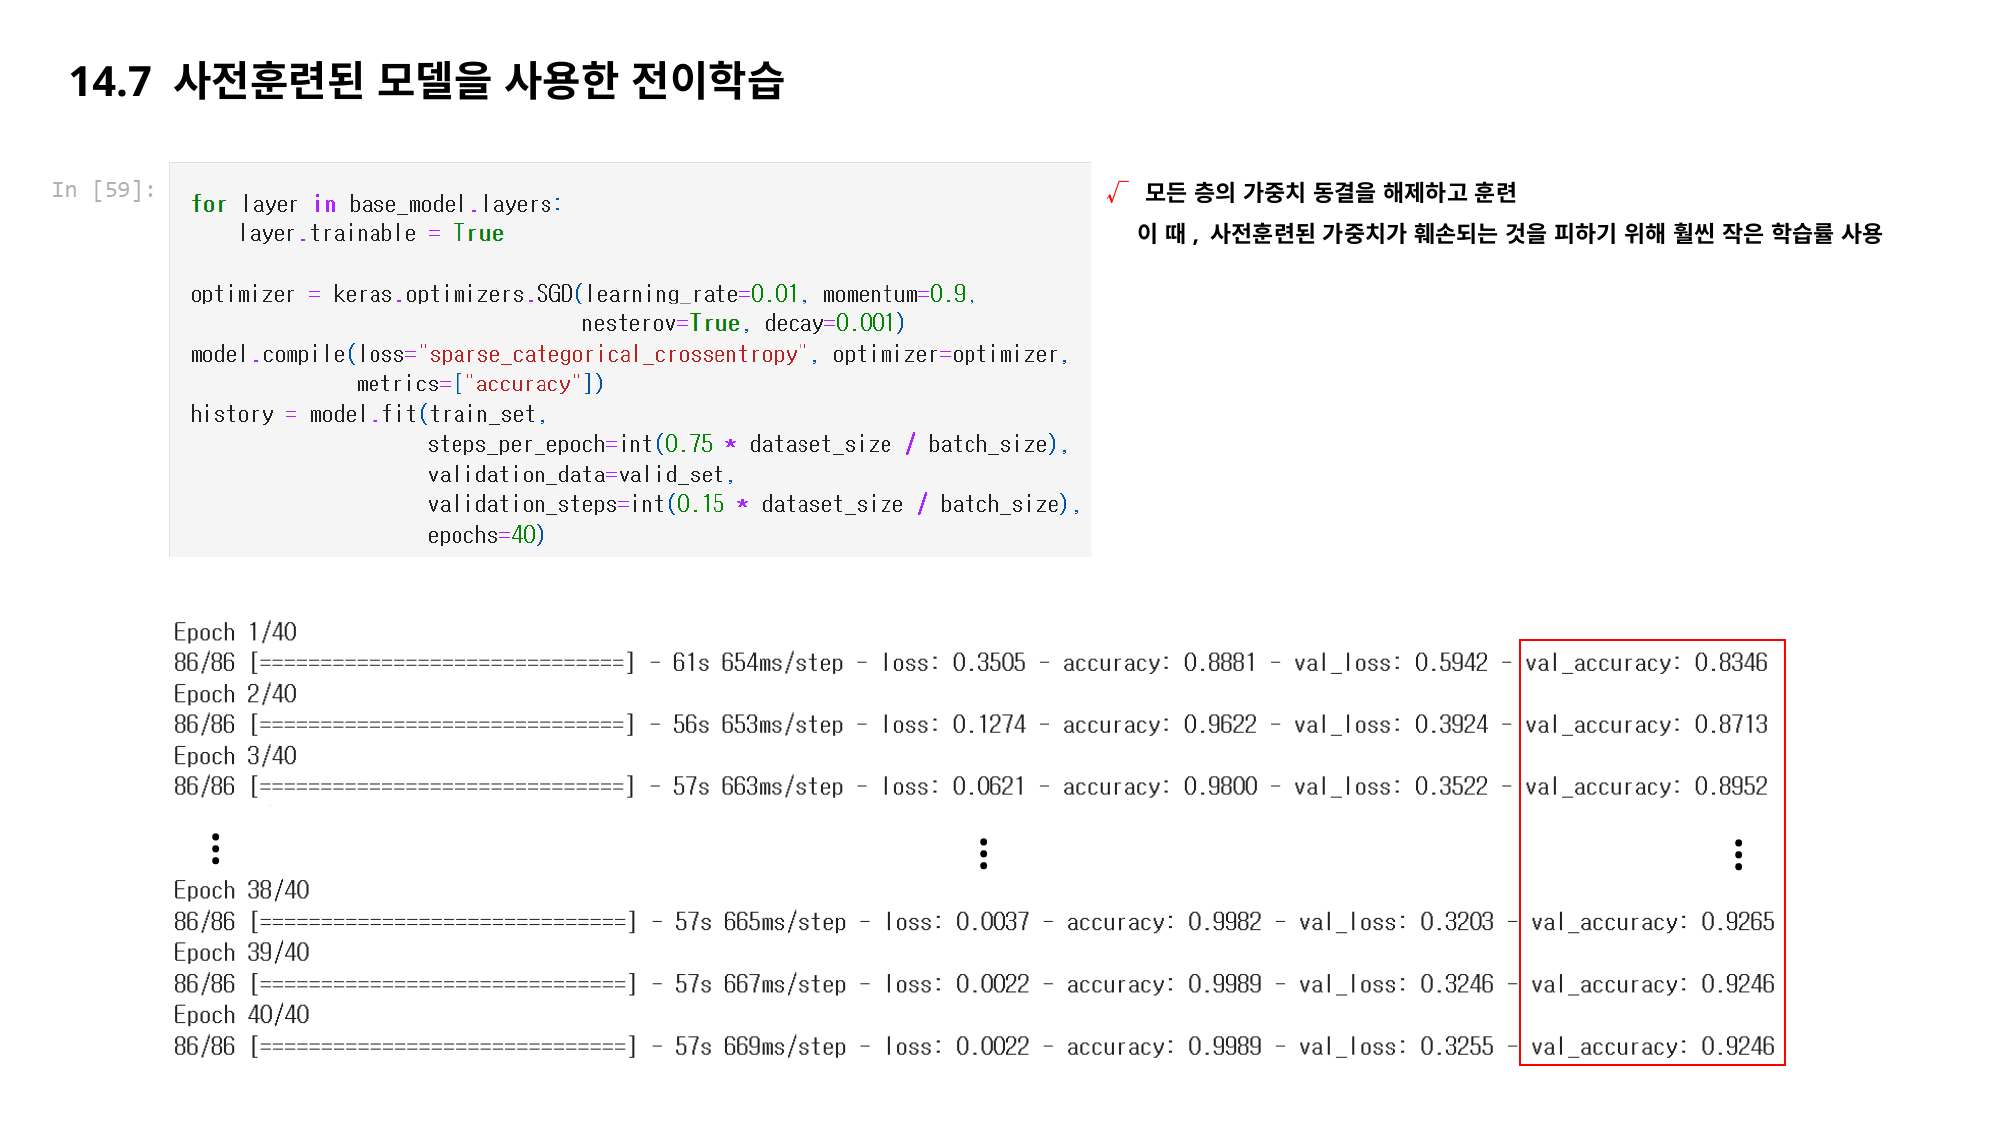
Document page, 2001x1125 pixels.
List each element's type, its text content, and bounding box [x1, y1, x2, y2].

picture [168, 879, 1785, 1066]
text_box 14.7 사전훈련된 모델을 사용한 전이학습 [53, 47, 1000, 112]
text_box … [181, 816, 262, 869]
picture [158, 610, 1785, 806]
text_box … [949, 822, 1030, 875]
picture [38, 157, 1092, 557]
text_box [1519, 639, 1786, 1066]
text_box √ 모든 층의 가중치 동결을 해제하고 훈련 이 때, 사전훈련된 가중치가 훼손되는 것을 피하기 위해 훨씬 작은 학습률 사용 [1092, 157, 1967, 255]
